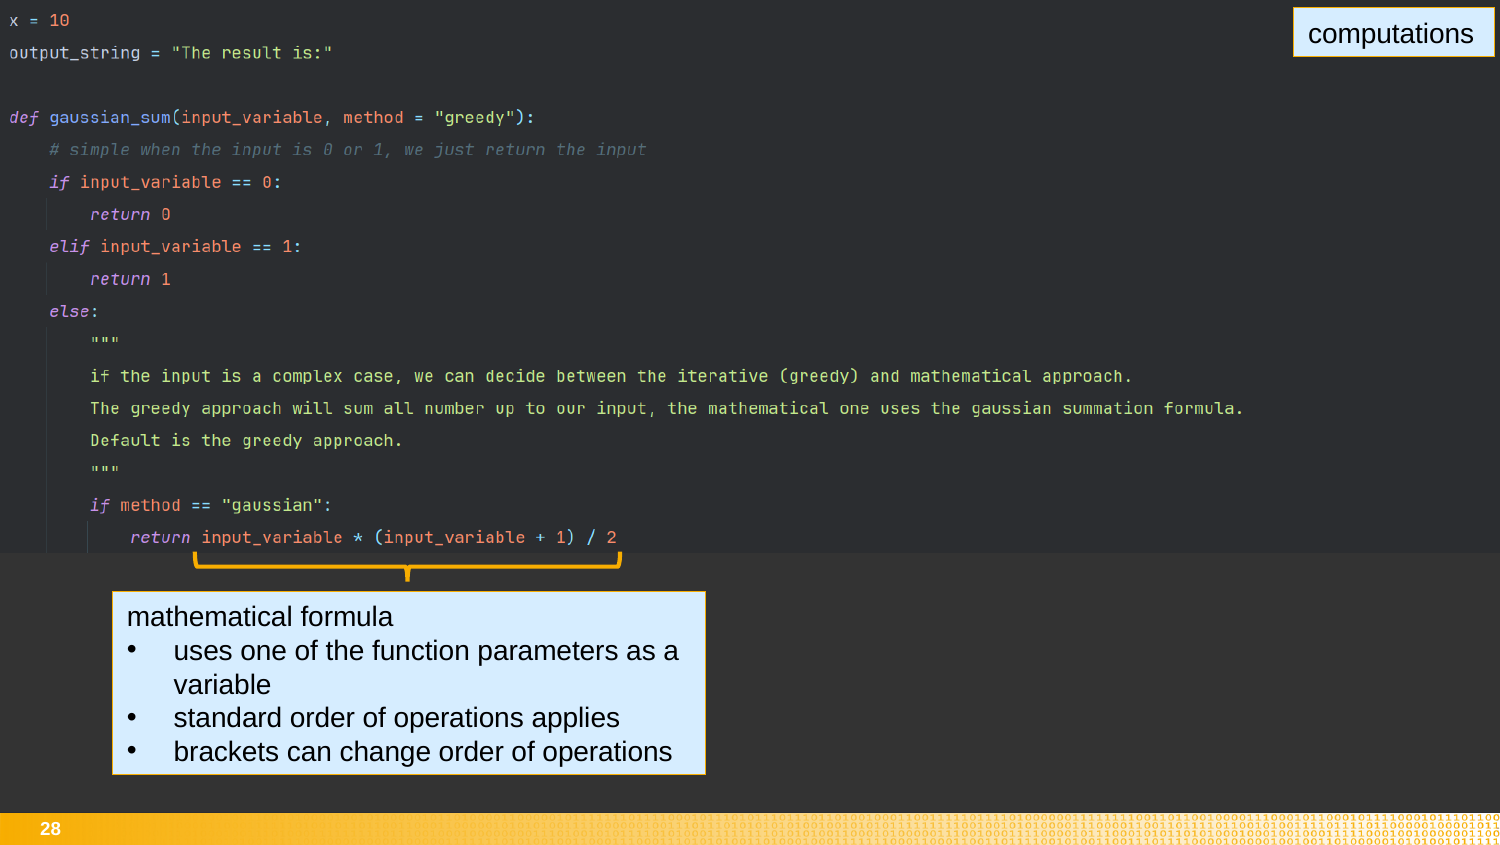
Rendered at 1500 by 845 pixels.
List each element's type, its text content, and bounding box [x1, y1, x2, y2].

slide_number 28 [5, 816, 62, 841]
picture [0, 0, 1500, 845]
footer [103, 816, 1273, 841]
